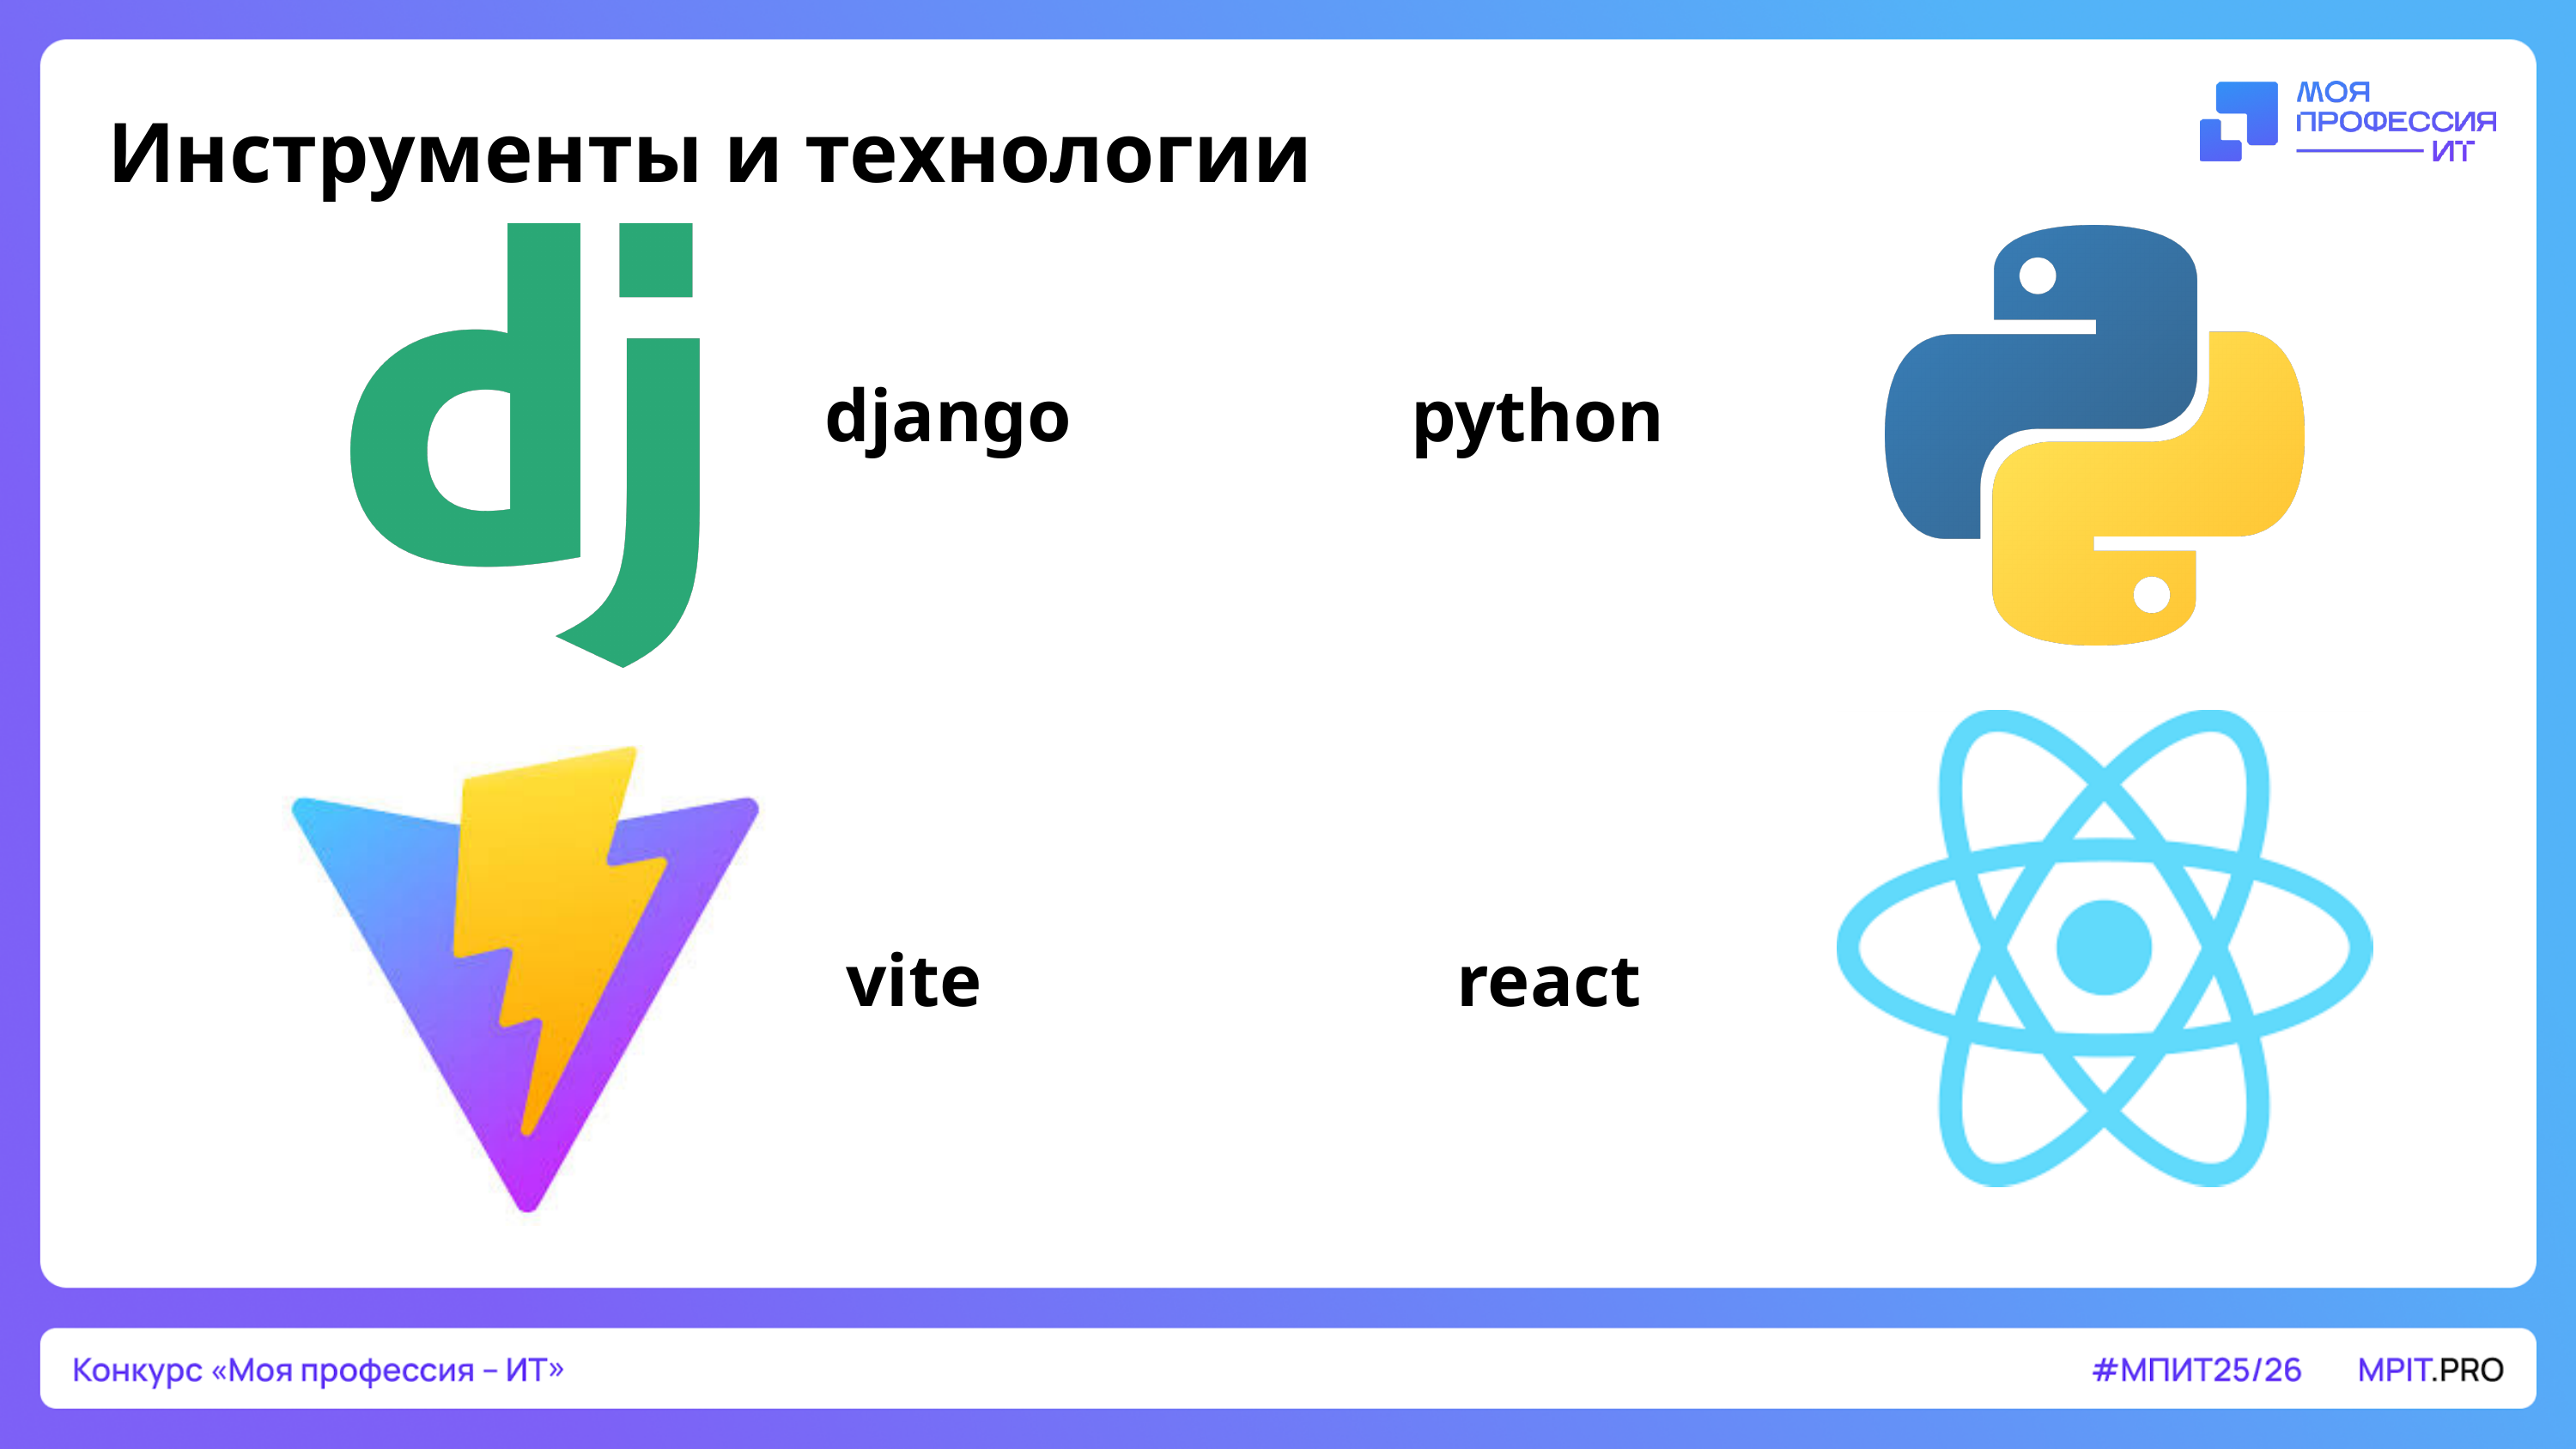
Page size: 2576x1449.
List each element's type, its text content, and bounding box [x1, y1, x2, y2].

text_box vite [846, 934, 1196, 1065]
picture [0, 0, 2576, 1449]
text_box react [1456, 934, 1807, 1065]
text_box [548, 1283, 2044, 1384]
text_box Инструменты и технологии [106, 80, 2117, 211]
text_box python [1411, 370, 1761, 500]
text_box django [824, 370, 1175, 500]
